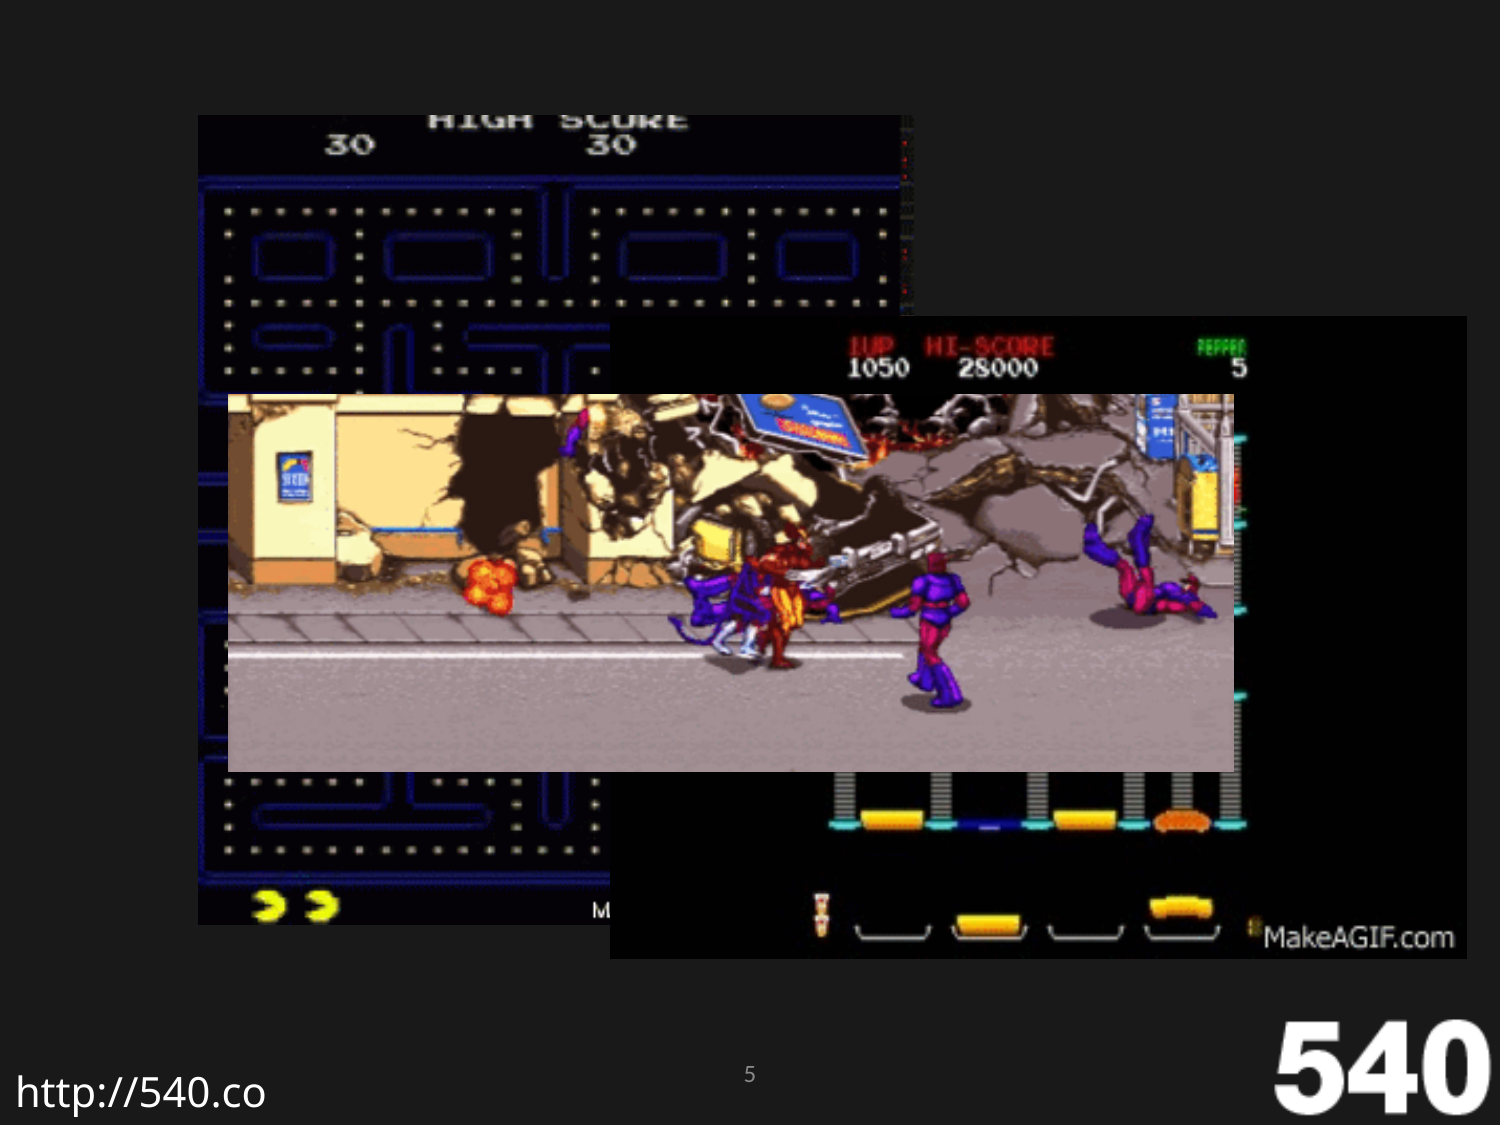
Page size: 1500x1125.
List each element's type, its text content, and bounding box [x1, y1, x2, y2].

slide_number ‹#› [575, 1042, 925, 1103]
picture [198, 115, 1467, 959]
picture [1247, 990, 1500, 1125]
